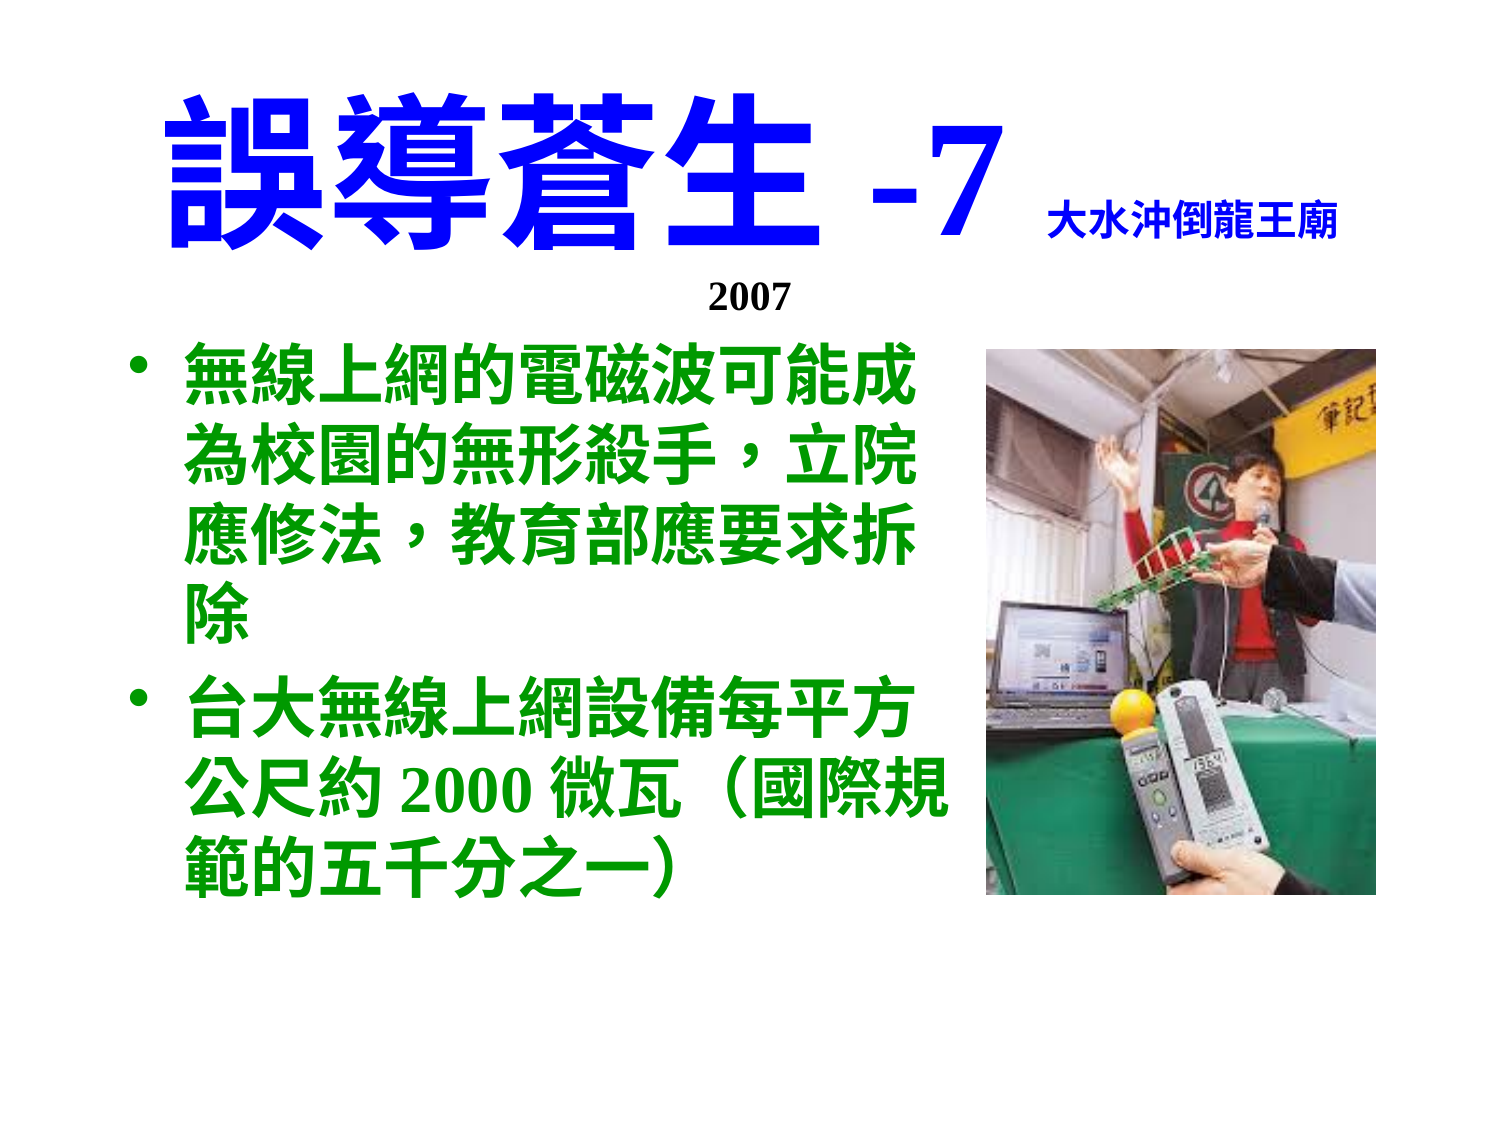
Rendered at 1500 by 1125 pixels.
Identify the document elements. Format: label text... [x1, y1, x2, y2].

picture [985, 349, 1377, 896]
title 誤導蒼生-7大水沖倒龍王廟 2007 [112, 99, 1388, 288]
list 無線上網的電磁波可能成為校園的無形殺手，立院應修法，教育部應要求拆除 台大無線上網設備每平方公尺約2000微瓦（國際規範的五千分之一） [112, 324, 987, 1000]
